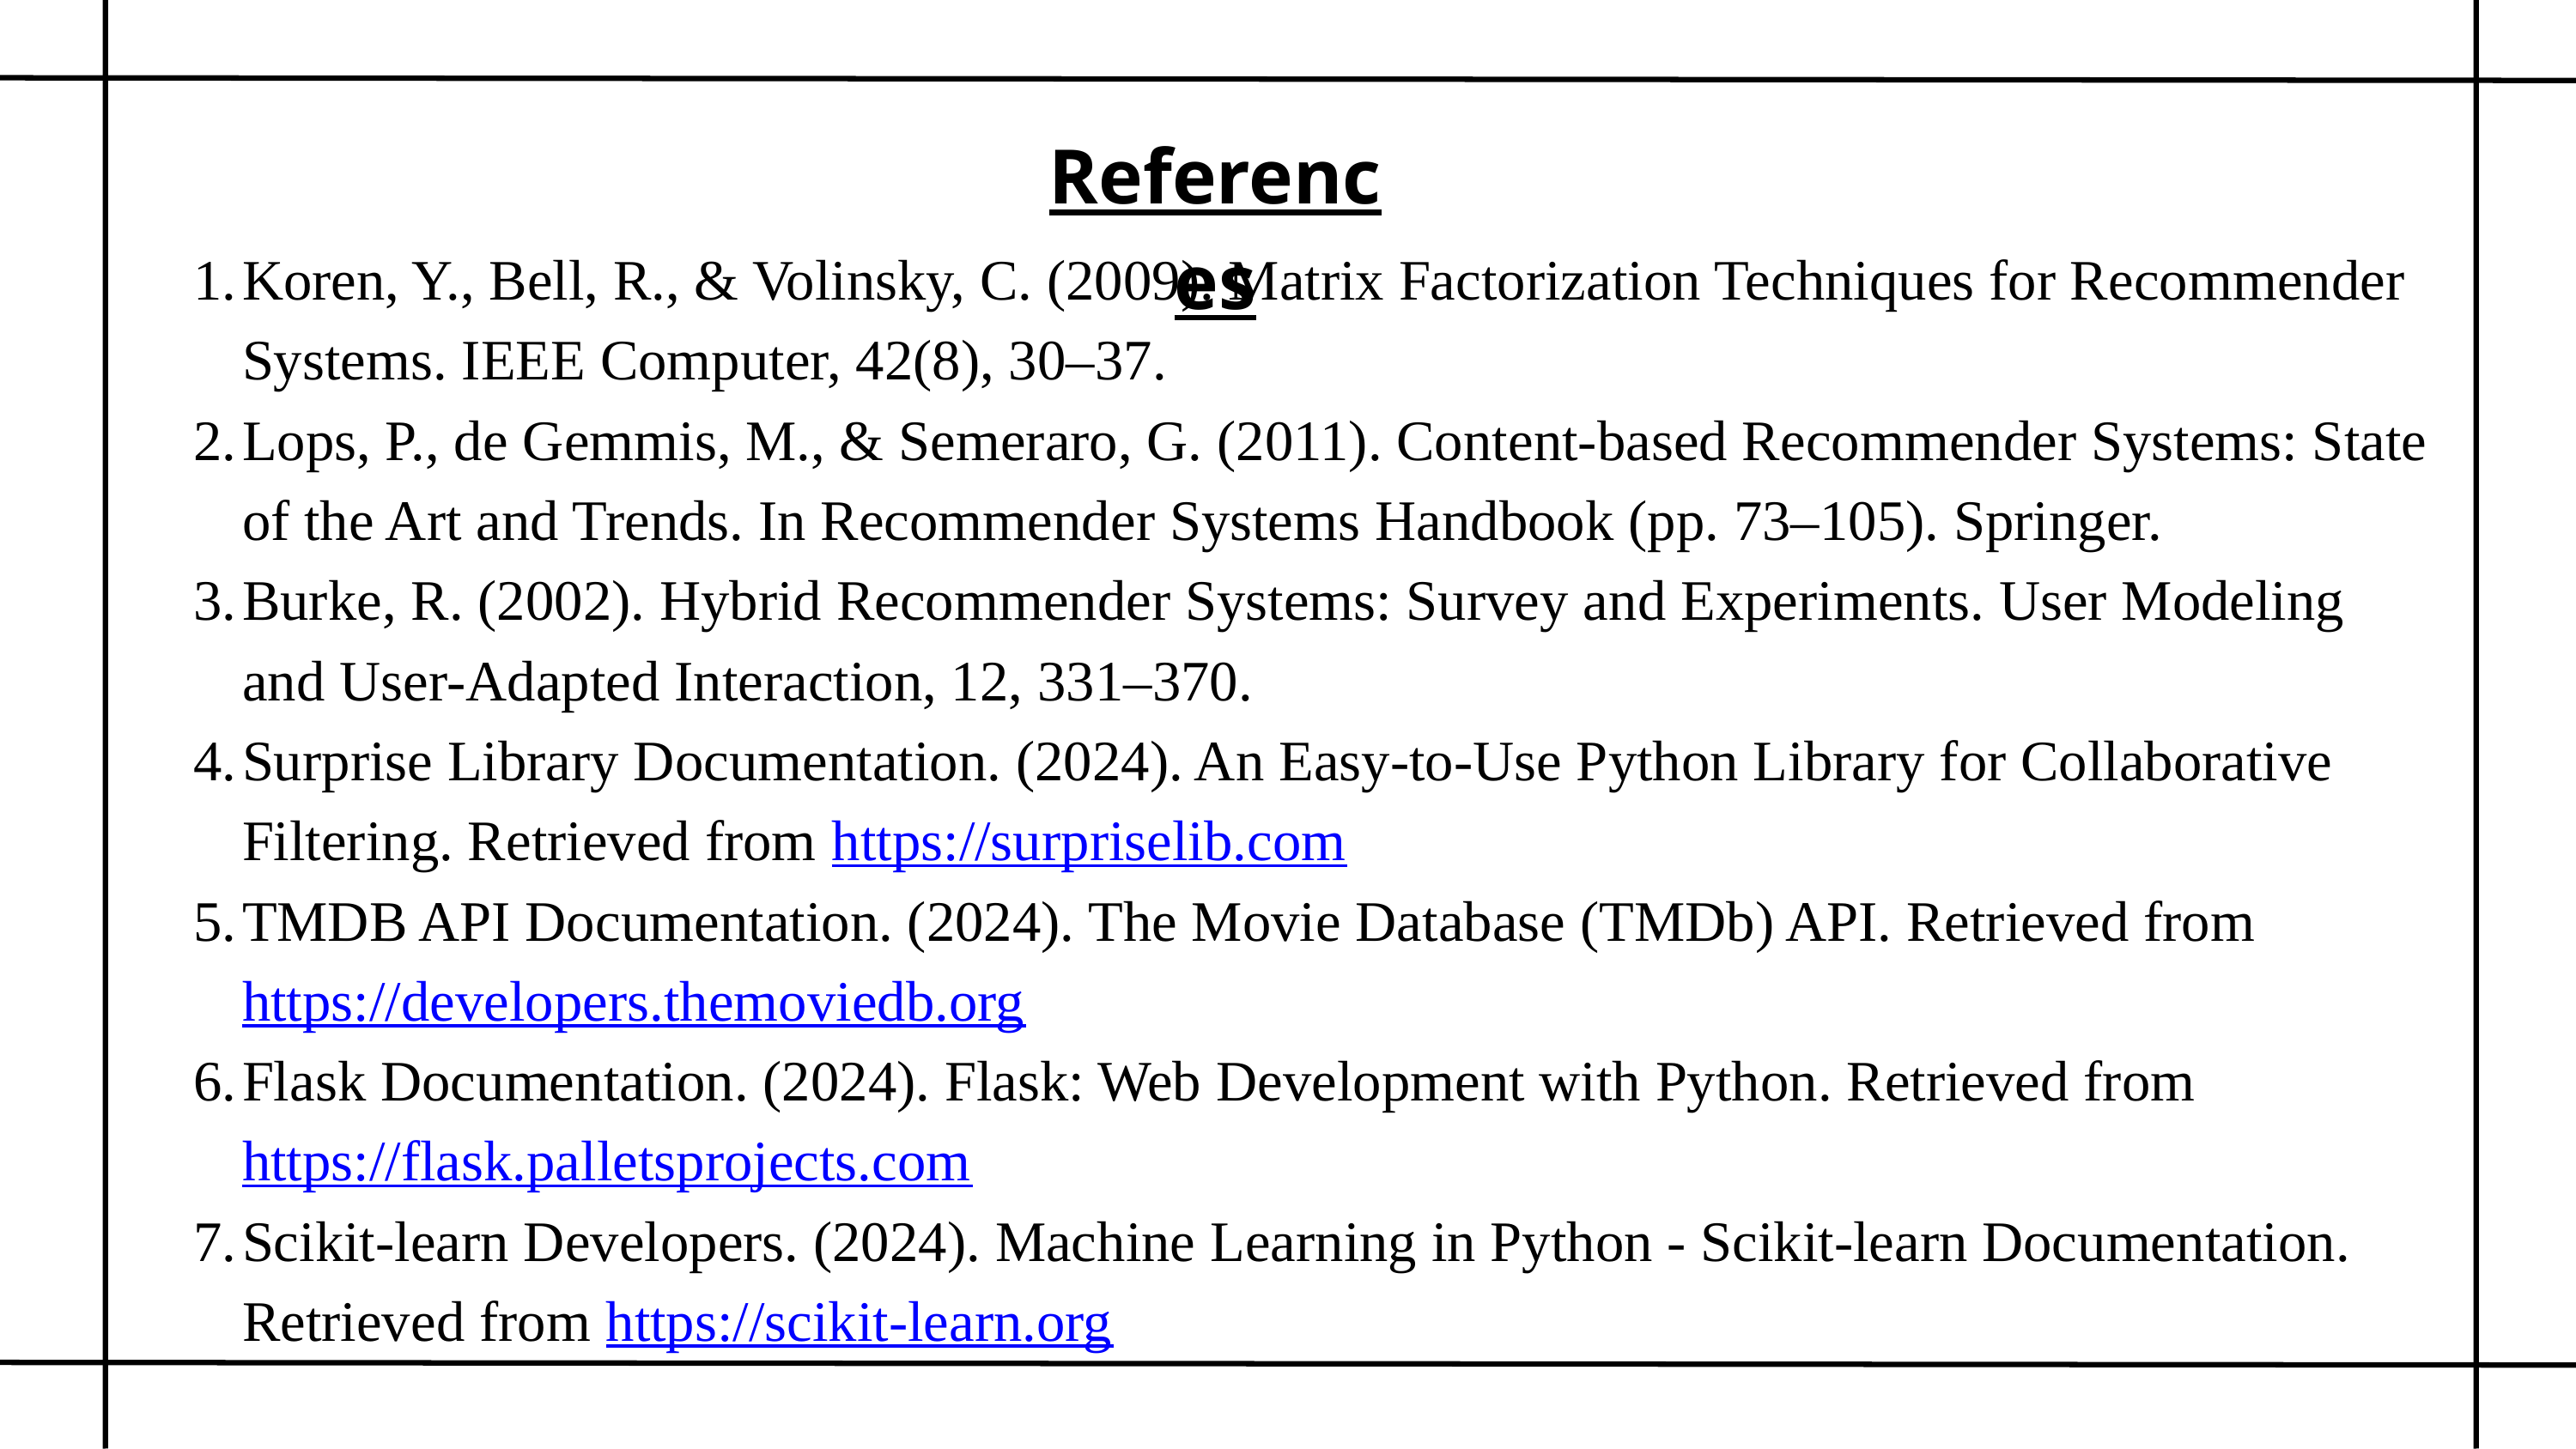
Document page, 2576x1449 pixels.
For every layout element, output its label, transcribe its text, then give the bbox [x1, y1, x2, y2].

text_box Koren, Y., Bell, R., & Volinsky, C. (2009). Matrix Factorization Techniques for Recommender Systems. IEEE Computer, 42(8), 30–37. Lops, P., de Gemmis, M., & Semeraro, G. (2011). Content-based Recommender Systems: State of the Art and Trends. In Recommender Systems Handbook (pp. 73–105). Springer. Burke, R. (2002). Hybrid Recommender Systems: Survey and Experiments. User Modeling and User-Adapted Interaction, 12, 331–370. Surprise Library Documentation. (2024). An Easy-to-Use Python Library for Collaborative Filtering. Retrieved from https://surpriselib.com TMDB API Documentation. (2024). The Movie Database (TMDb) API. Retrieved from https://developers.themoviedb.org Flask Documentation. (2024). Flask: Web Development with Python. Retrieved from https://flask.palletsprojects.com Scikit-learn Developers. (2024). Machine Learning in Python - Scikit-learn Documentation. Retrieved from https://scikit-learn.org [144, 231, 2432, 1434]
text_box References [1046, 113, 1385, 231]
